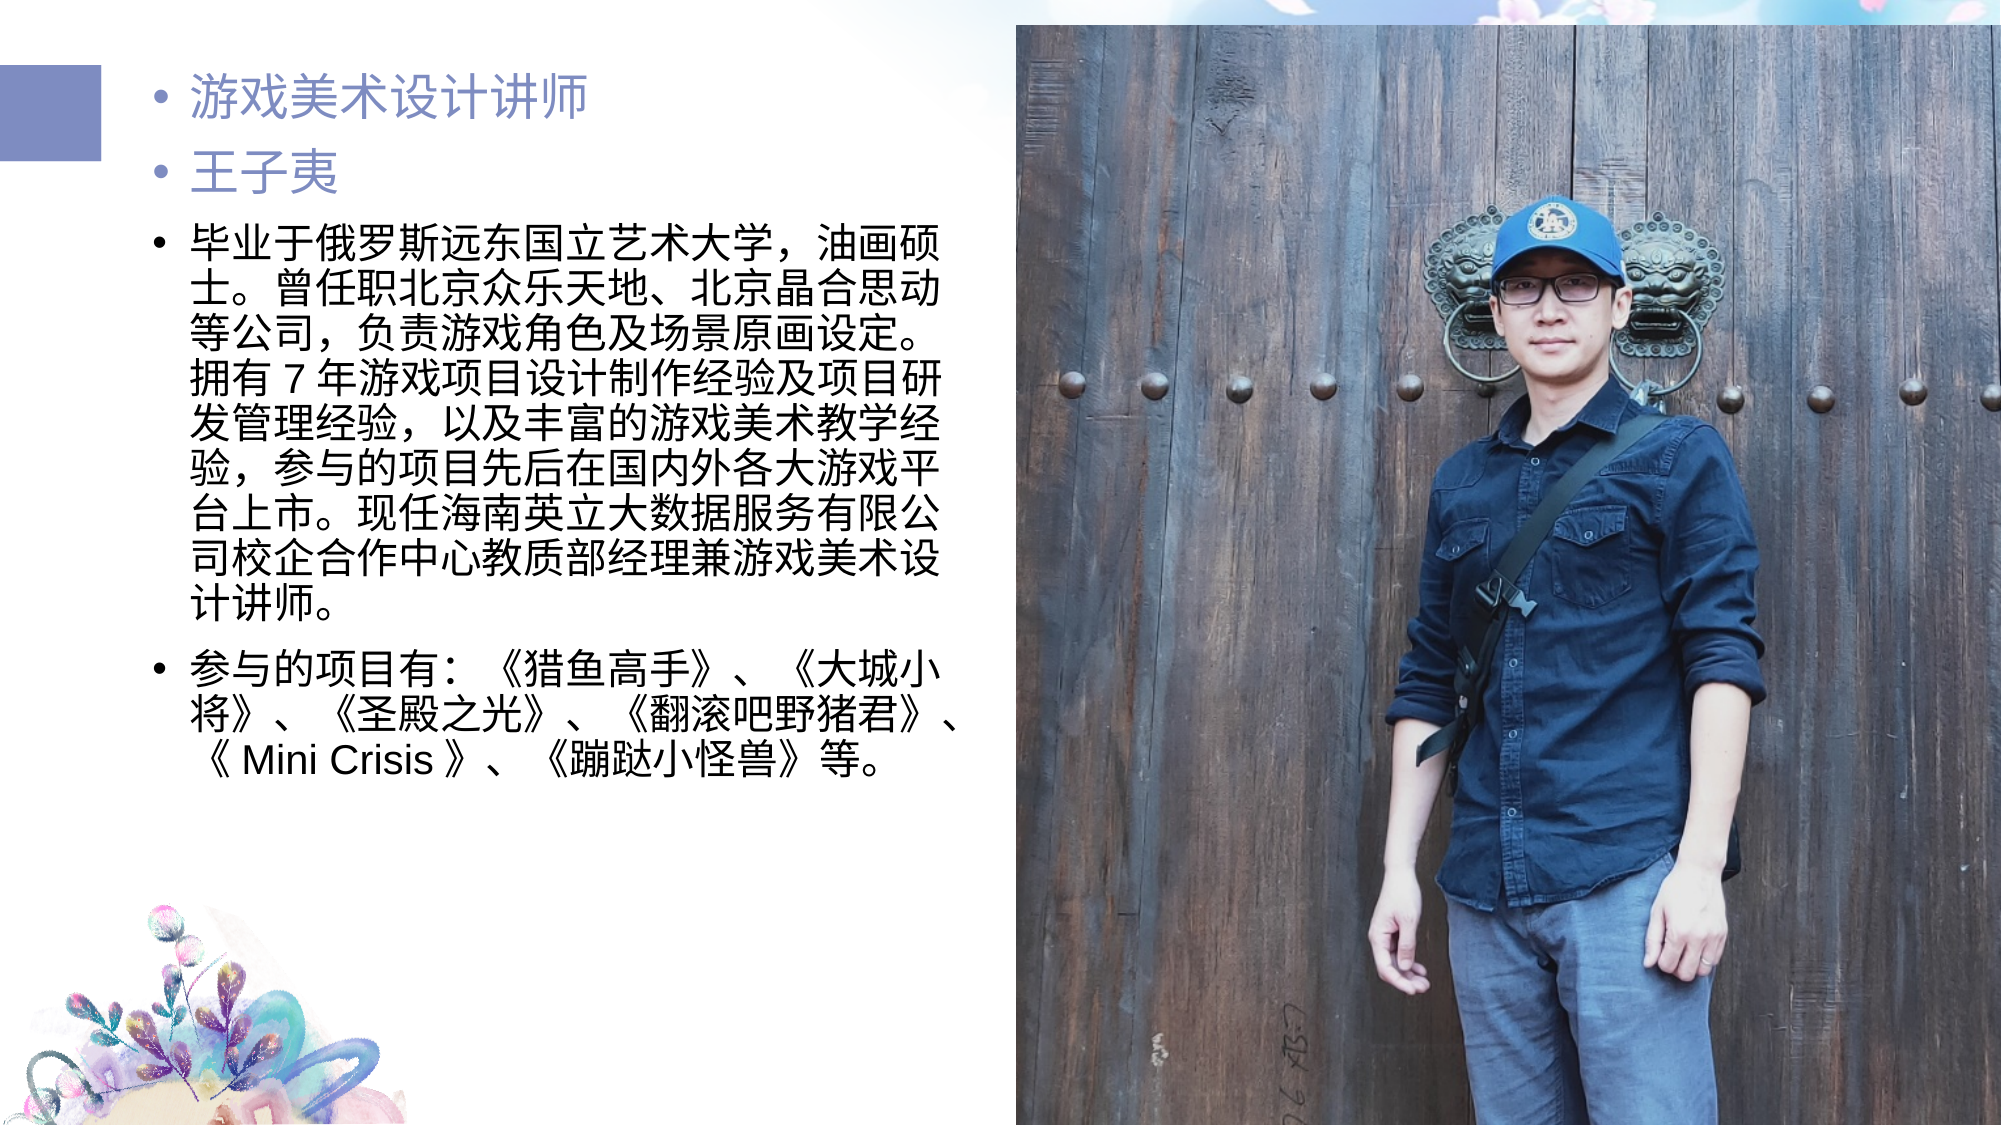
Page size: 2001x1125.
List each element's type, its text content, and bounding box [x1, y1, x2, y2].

list 游戏美术设计讲师 王子夷 毕业于俄罗斯远东国立艺术大学，油画硕士。曾任职北京众乐天地、北京晶合思动等公司，负责游戏角色及场景原画设定。拥有7年游戏项目设计制作经验及项目研发管理经验，以及丰富的游戏美术教学经验，参与的项目先后在国内外各大游戏平台上市。现任海南英立大数据服务有限公司校企合作中心教质部经理兼游戏美术设计讲师。 参与的项目有：《猎鱼高手》、《大城小将》、《圣殿之光》、《翻滚吧野猪君》、《Mini Crisis》、《蹦跶小怪兽》等。 [137, 64, 971, 1060]
picture [0, 0, 2001, 1125]
